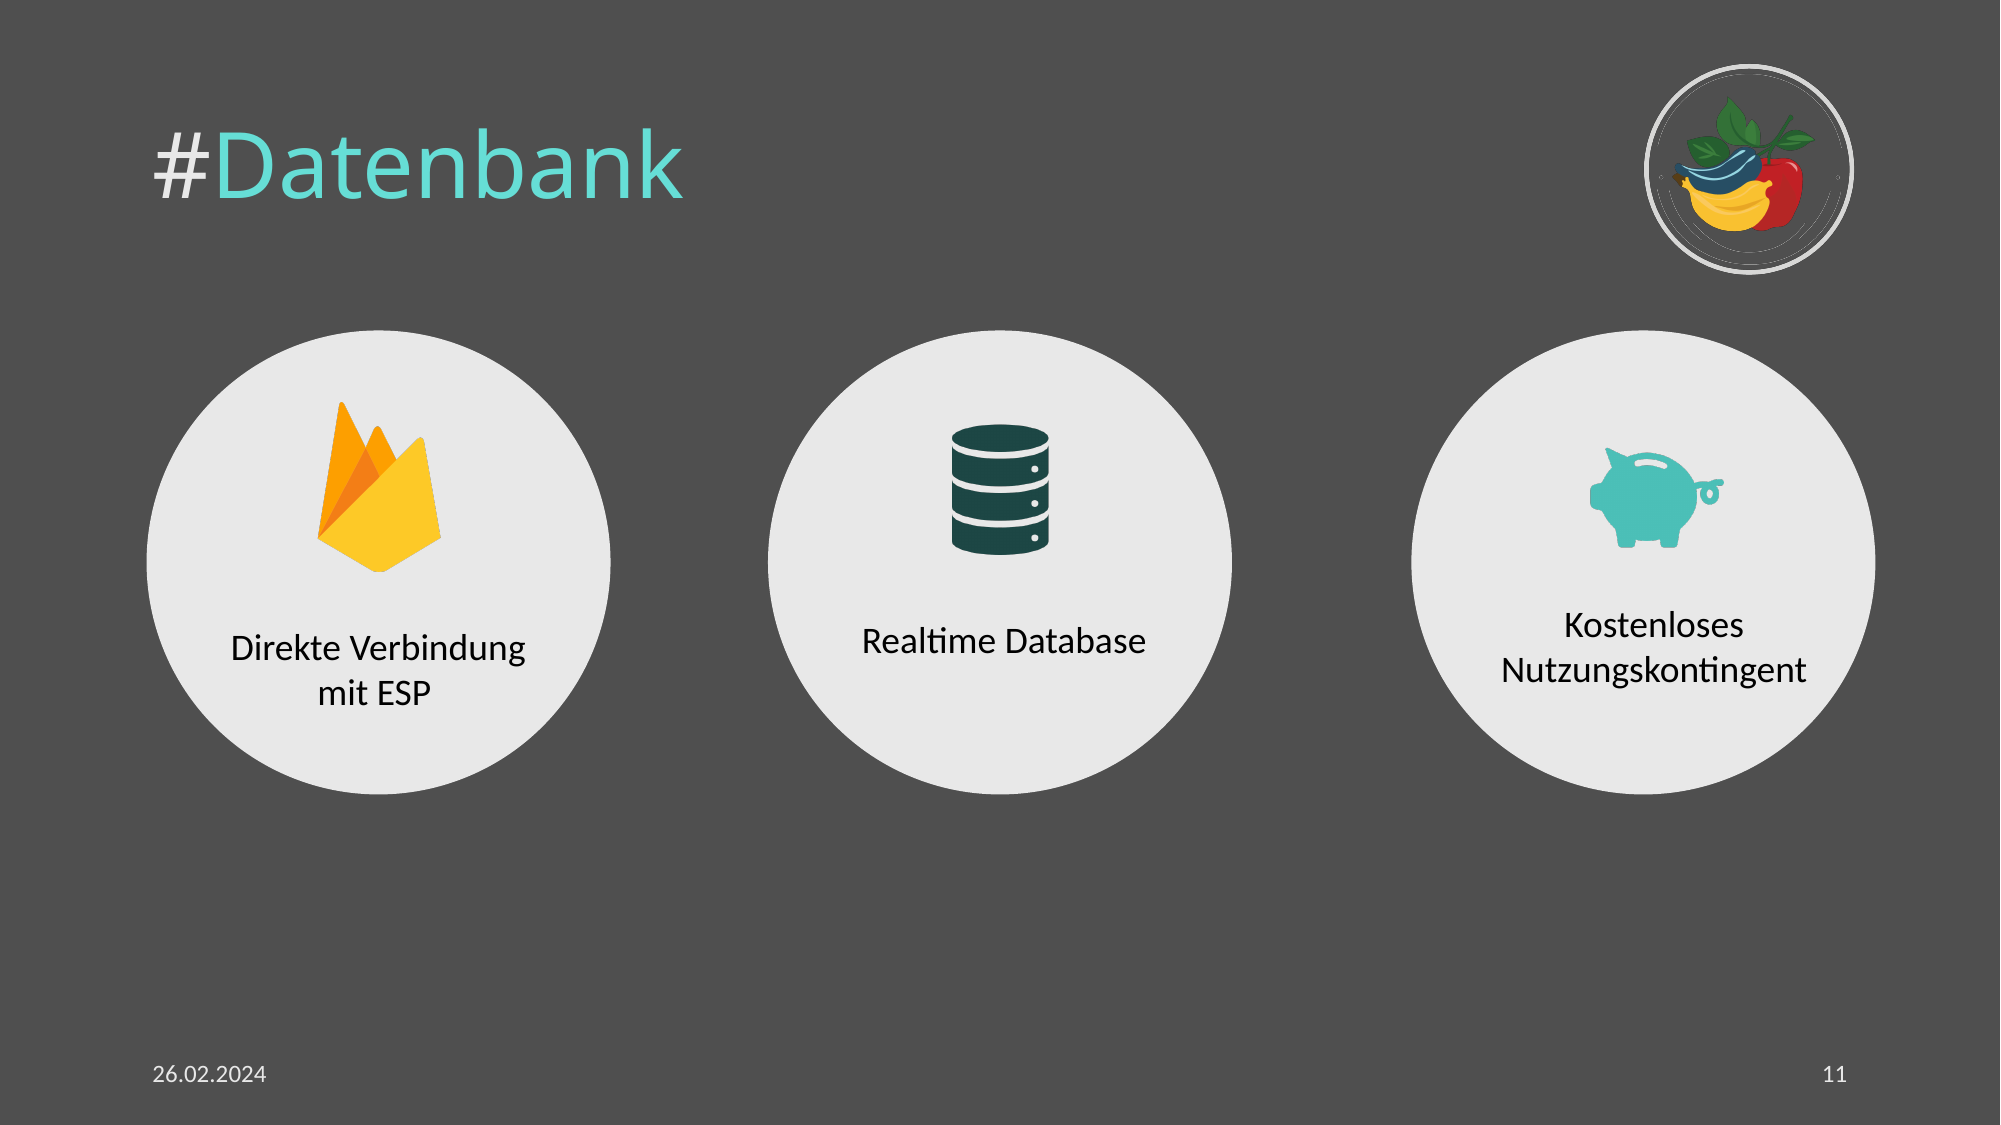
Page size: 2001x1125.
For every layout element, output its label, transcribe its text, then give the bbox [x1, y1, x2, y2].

picture [1579, 421, 1730, 572]
text_box Kostenloses Nutzungskontingent [1472, 592, 1837, 698]
picture [294, 402, 464, 573]
text_box [146, 330, 611, 706]
text_box Direkte Verbindung mit ESP [196, 615, 561, 721]
slide_number 11 [1412, 1042, 1863, 1103]
text_box [1411, 330, 1876, 795]
text_box [209, 721, 548, 795]
text_box [767, 330, 1232, 795]
picture [917, 407, 1083, 572]
text_box Realtime Database [821, 608, 1187, 669]
title #Datenbank [137, 59, 1863, 278]
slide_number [137, 1042, 588, 1103]
picture [1589, 9, 1908, 329]
